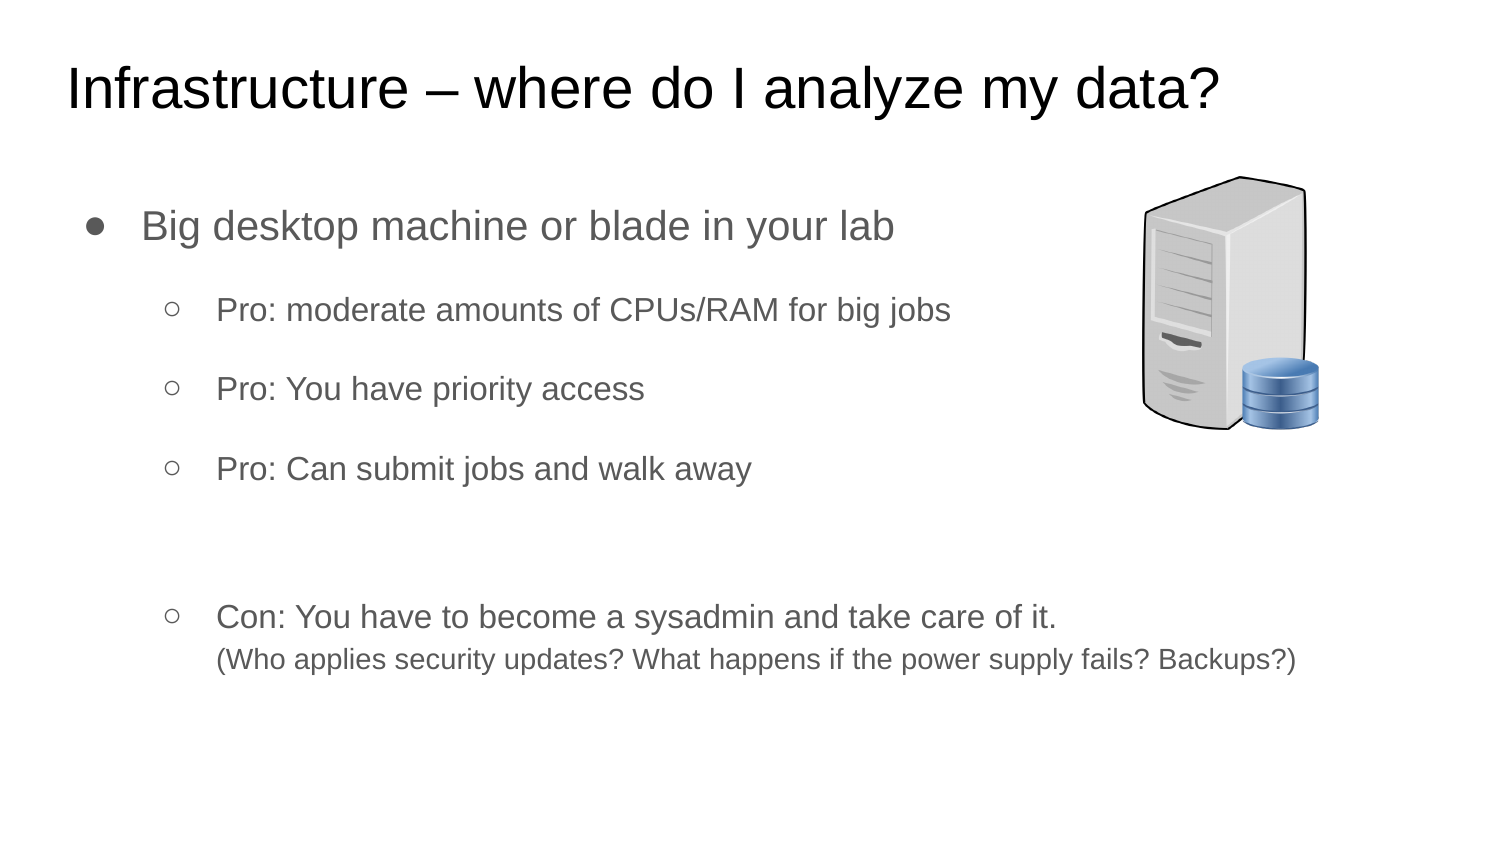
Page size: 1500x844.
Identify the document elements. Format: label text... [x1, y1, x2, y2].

title Infrastructure – where do I analyze my data? [51, 35, 1449, 130]
list Big desktop machine or blade in your lab Pro: moderate amounts of CPUs/RAM for big jobs Pro: You have priority access Pro: Can submit jobs and walk away Con: You have to become a sysadmin and take care of it. (Who applies security updates? What happens if the power supply fails? Backups?) [51, 176, 1449, 737]
picture [1141, 176, 1319, 431]
